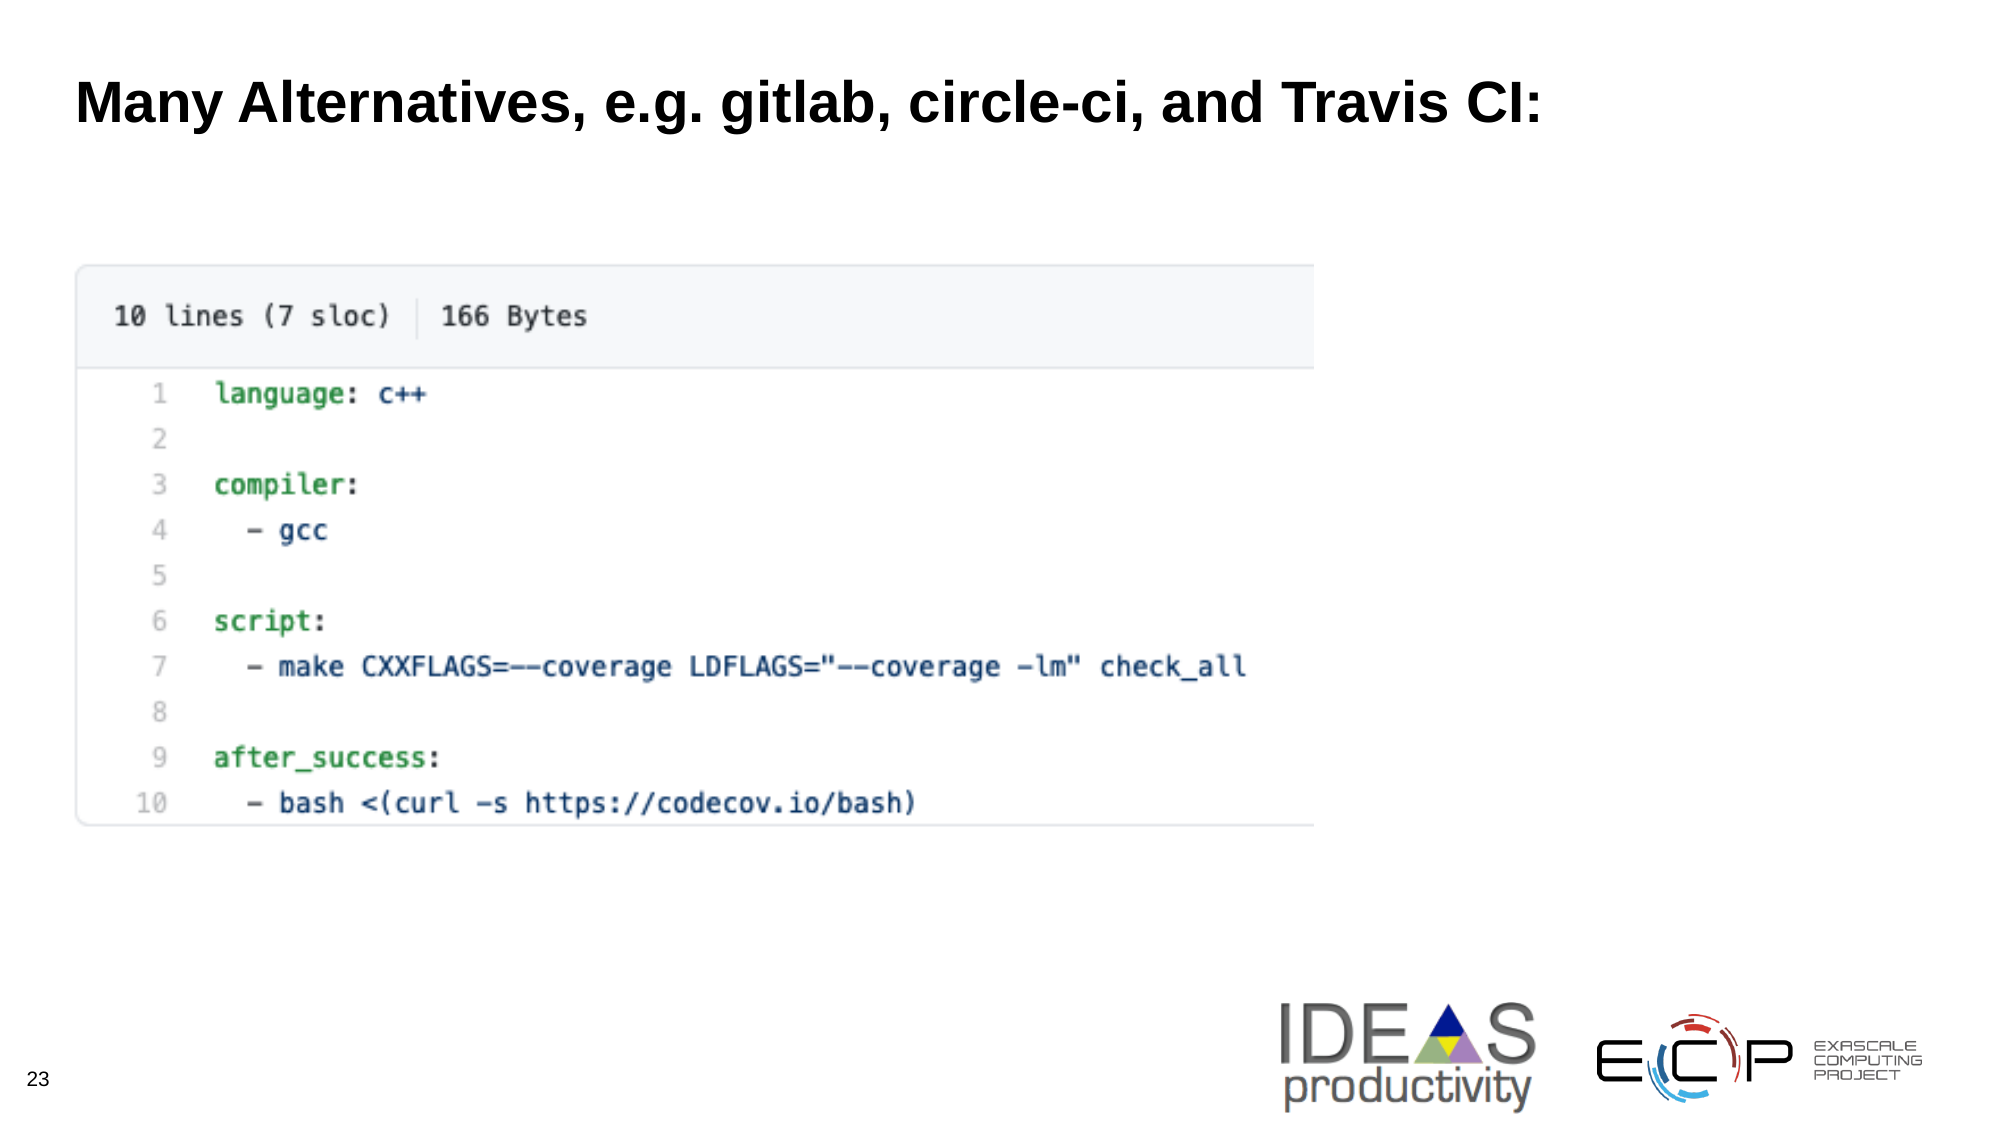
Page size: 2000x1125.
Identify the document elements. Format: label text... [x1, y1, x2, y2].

picture [1597, 1014, 1922, 1103]
title Many Alternatives, e.g. gitlab, circle-ci, and Travis CI: [59, 67, 1927, 218]
picture [45, 249, 1314, 877]
picture [1280, 1002, 1537, 1114]
